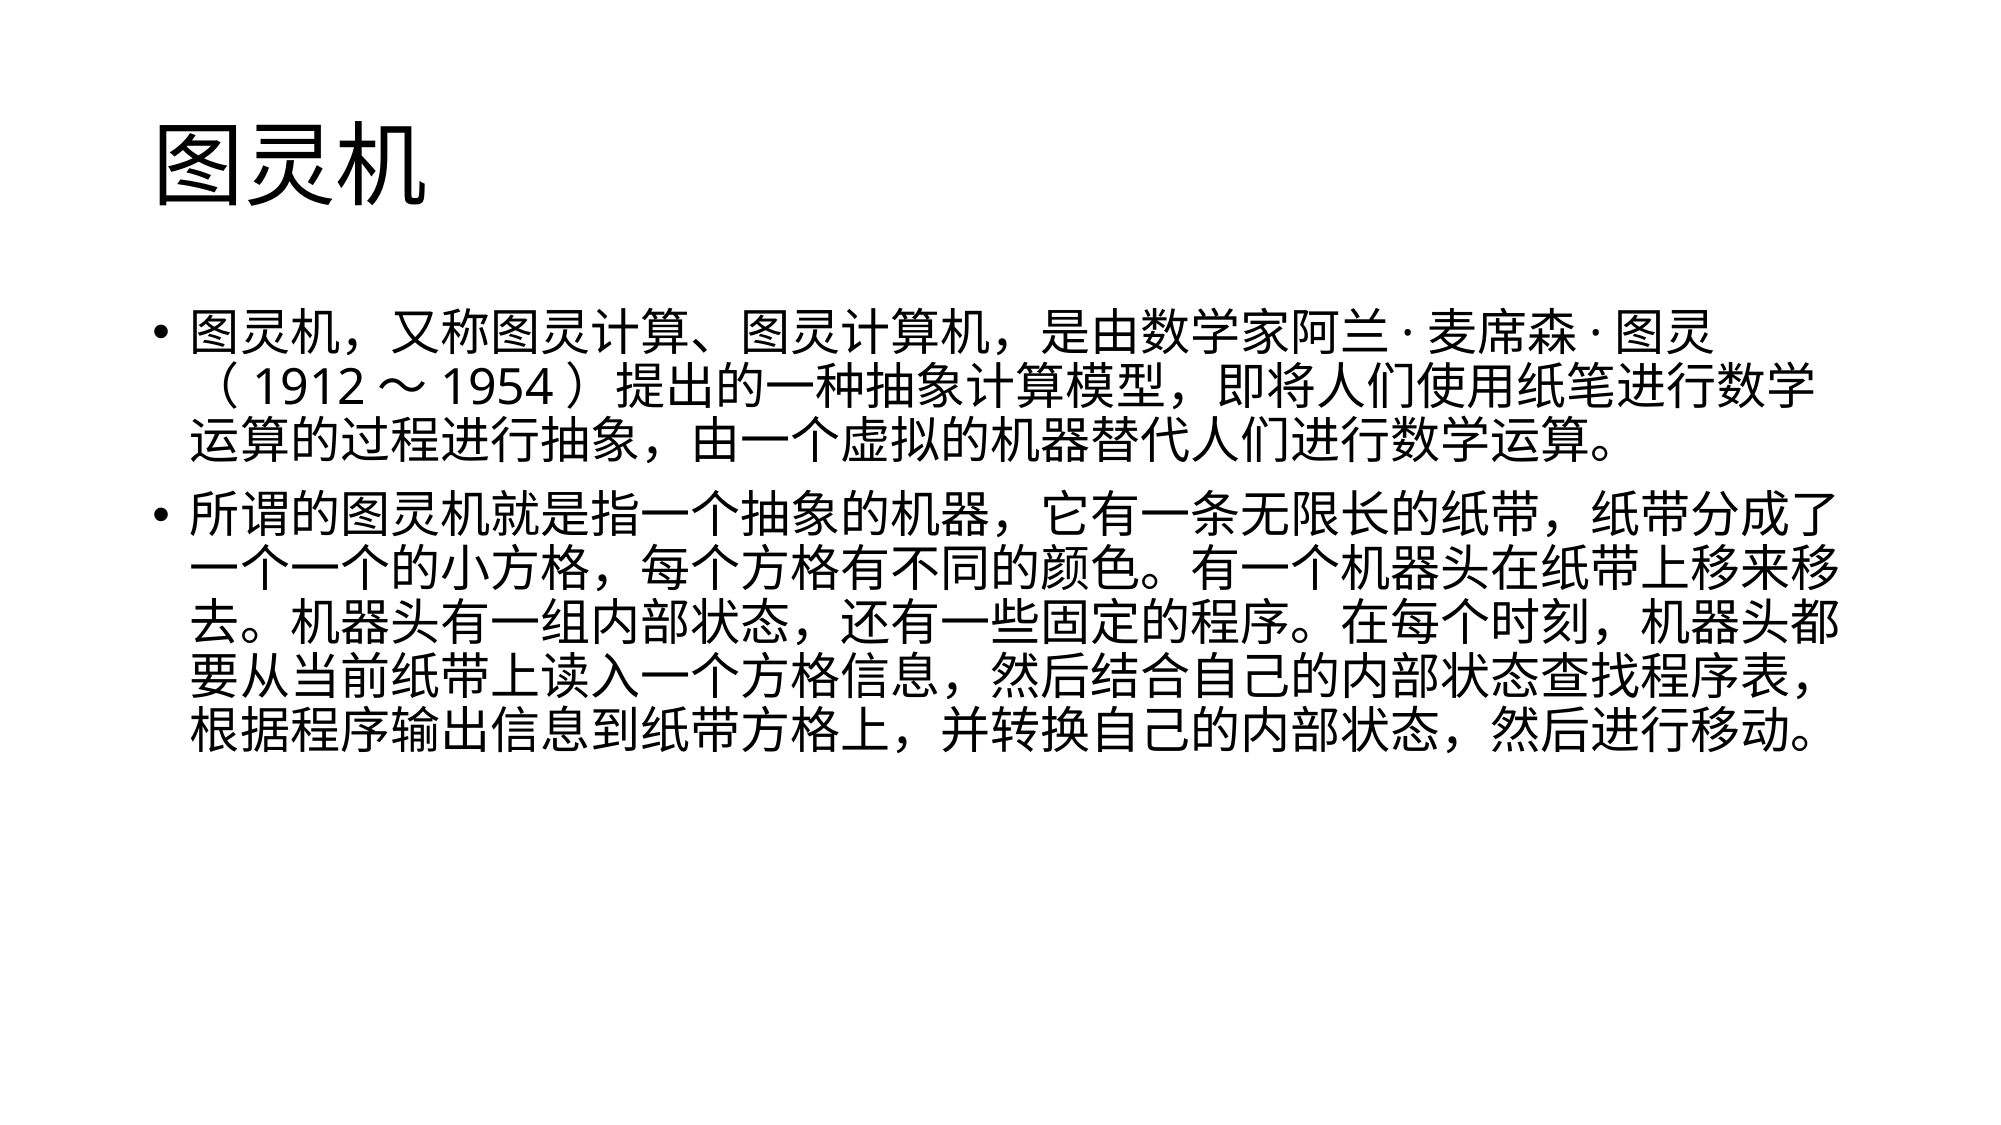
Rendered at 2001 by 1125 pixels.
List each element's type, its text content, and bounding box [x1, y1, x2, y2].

title 图灵机 [137, 59, 1863, 278]
list 图灵机，又称图灵计算、图灵计算机，是由数学家阿兰·麦席森·图灵（1912～1954）提出的一种抽象计算模型，即将人们使用纸笔进行数学运算的过程进行抽象，由一个虚拟的机器替代人们进行数学运算。 所谓的图灵机就是指一个抽象的机器，它有一条无限长的纸带，纸带分成了一个一个的小方格，每个方格有不同的颜色。有一个机器头在纸带上移来移去。机器头有一组内部状态，还有一些固定的程序。在每个时刻，机器头都要从当前纸带上读入一个方格信息，然后结合自己的内部状态查找程序表，根据程序输出信息到纸带方格上，并转换自己的内部状态，然后进行移动。 [137, 299, 1863, 1014]
